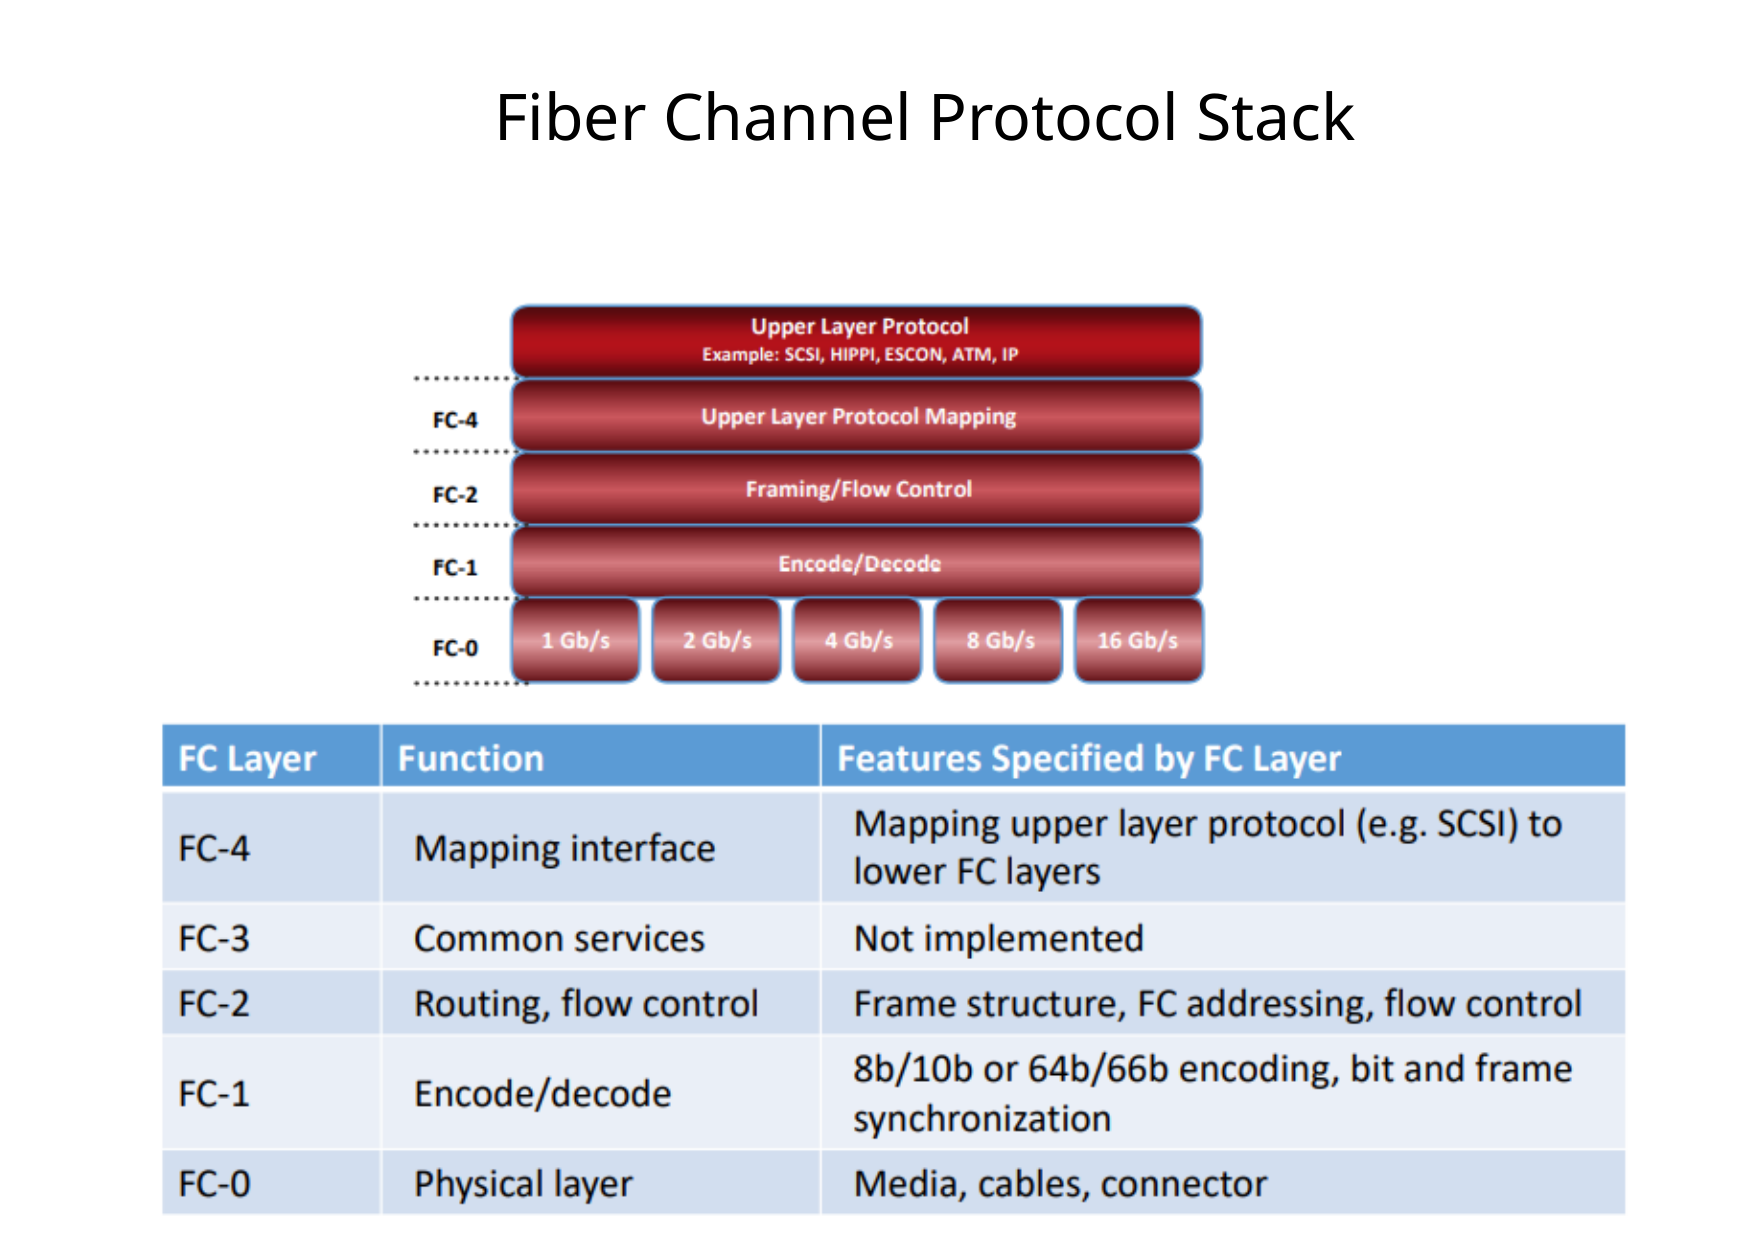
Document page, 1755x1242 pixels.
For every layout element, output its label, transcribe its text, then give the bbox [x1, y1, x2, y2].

picture [90, 273, 1664, 1235]
text_box Fiber Channel Protocol Stack [214, 68, 1636, 161]
